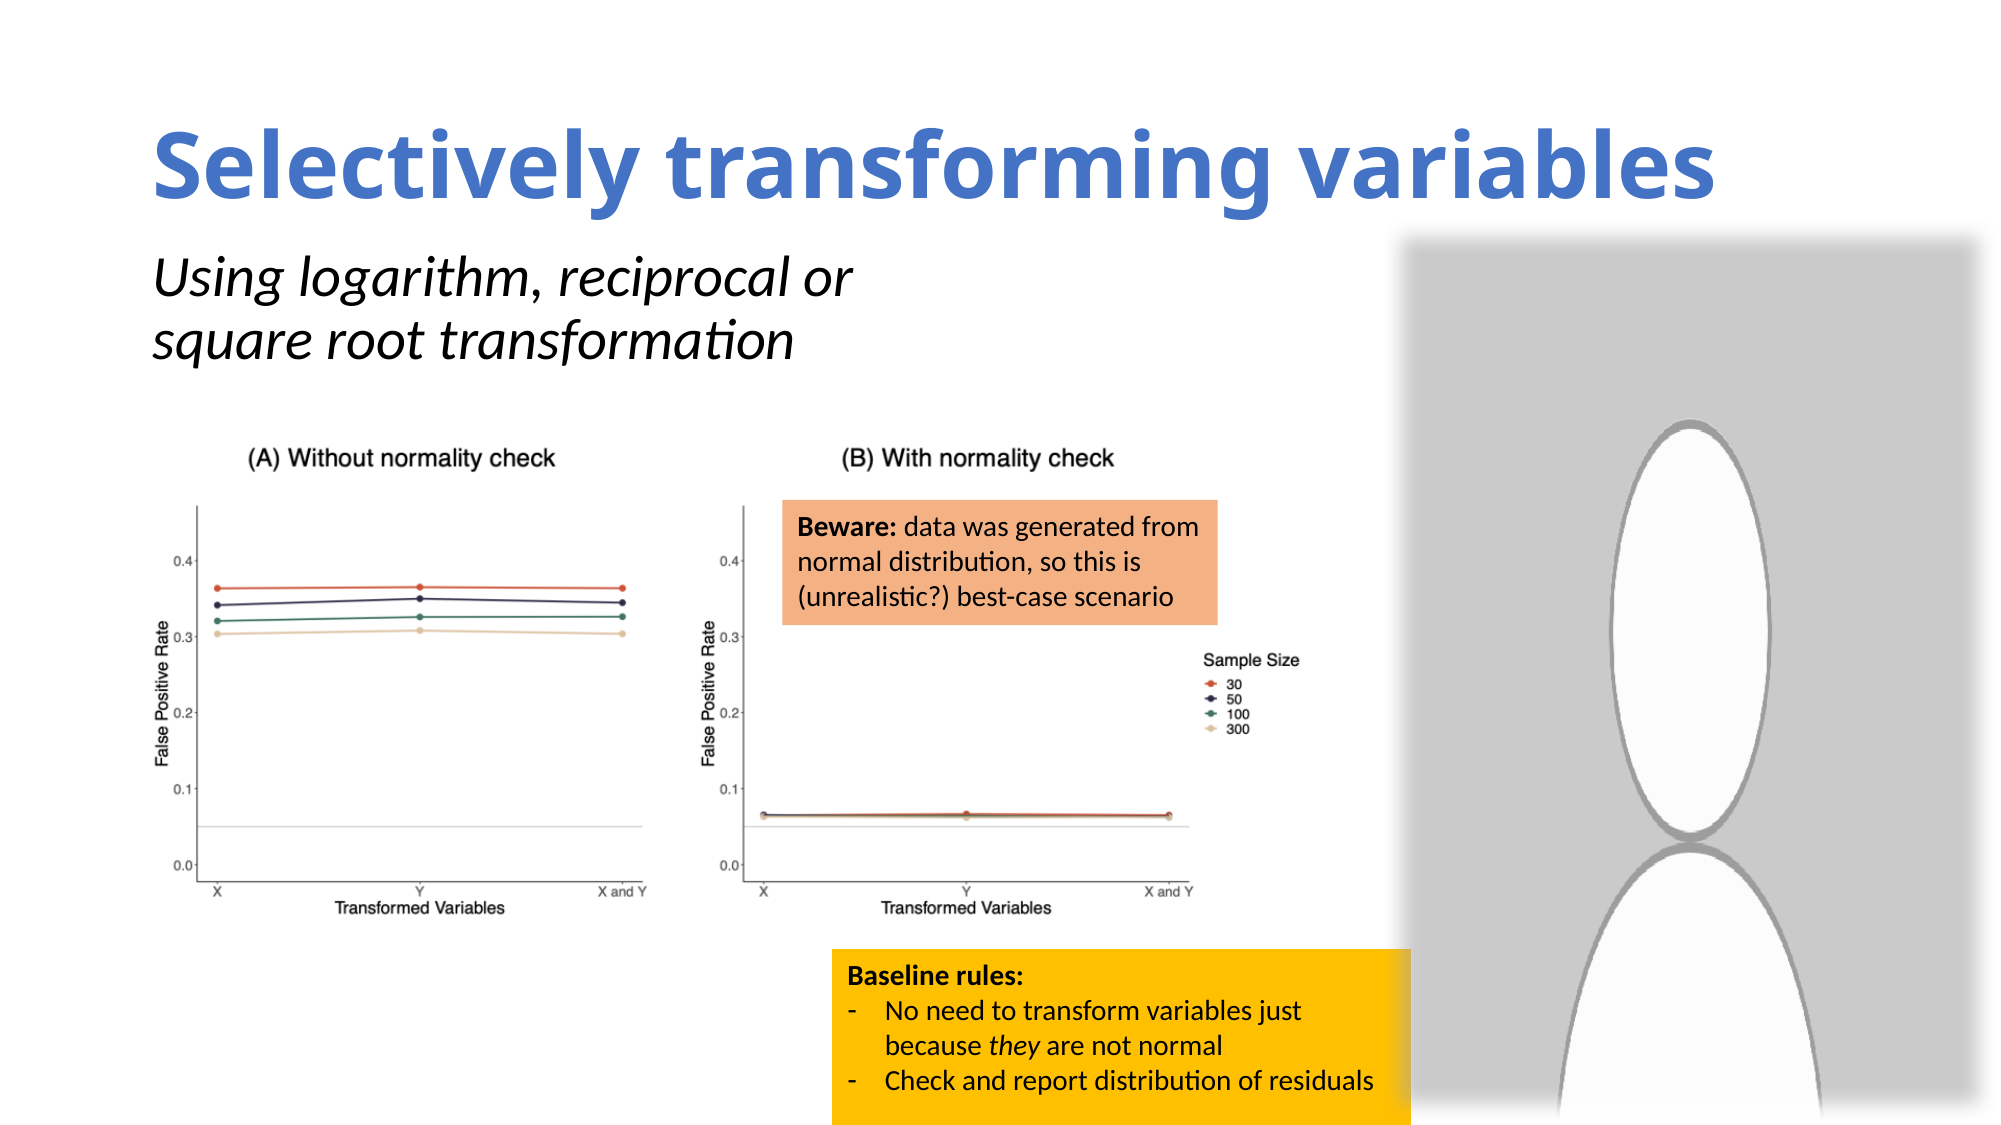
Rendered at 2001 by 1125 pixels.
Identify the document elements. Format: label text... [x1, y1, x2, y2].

text_box Baseline rules: No need to transform variables just because they are not normal Check and report distribution of residuals [832, 953, 1381, 1125]
picture [698, 431, 1317, 924]
picture [1381, 217, 2000, 1125]
title Selectively transforming variables [137, 59, 1863, 238]
list Using logarithm, reciprocal or square root transformation [137, 238, 1381, 953]
picture [137, 431, 684, 924]
